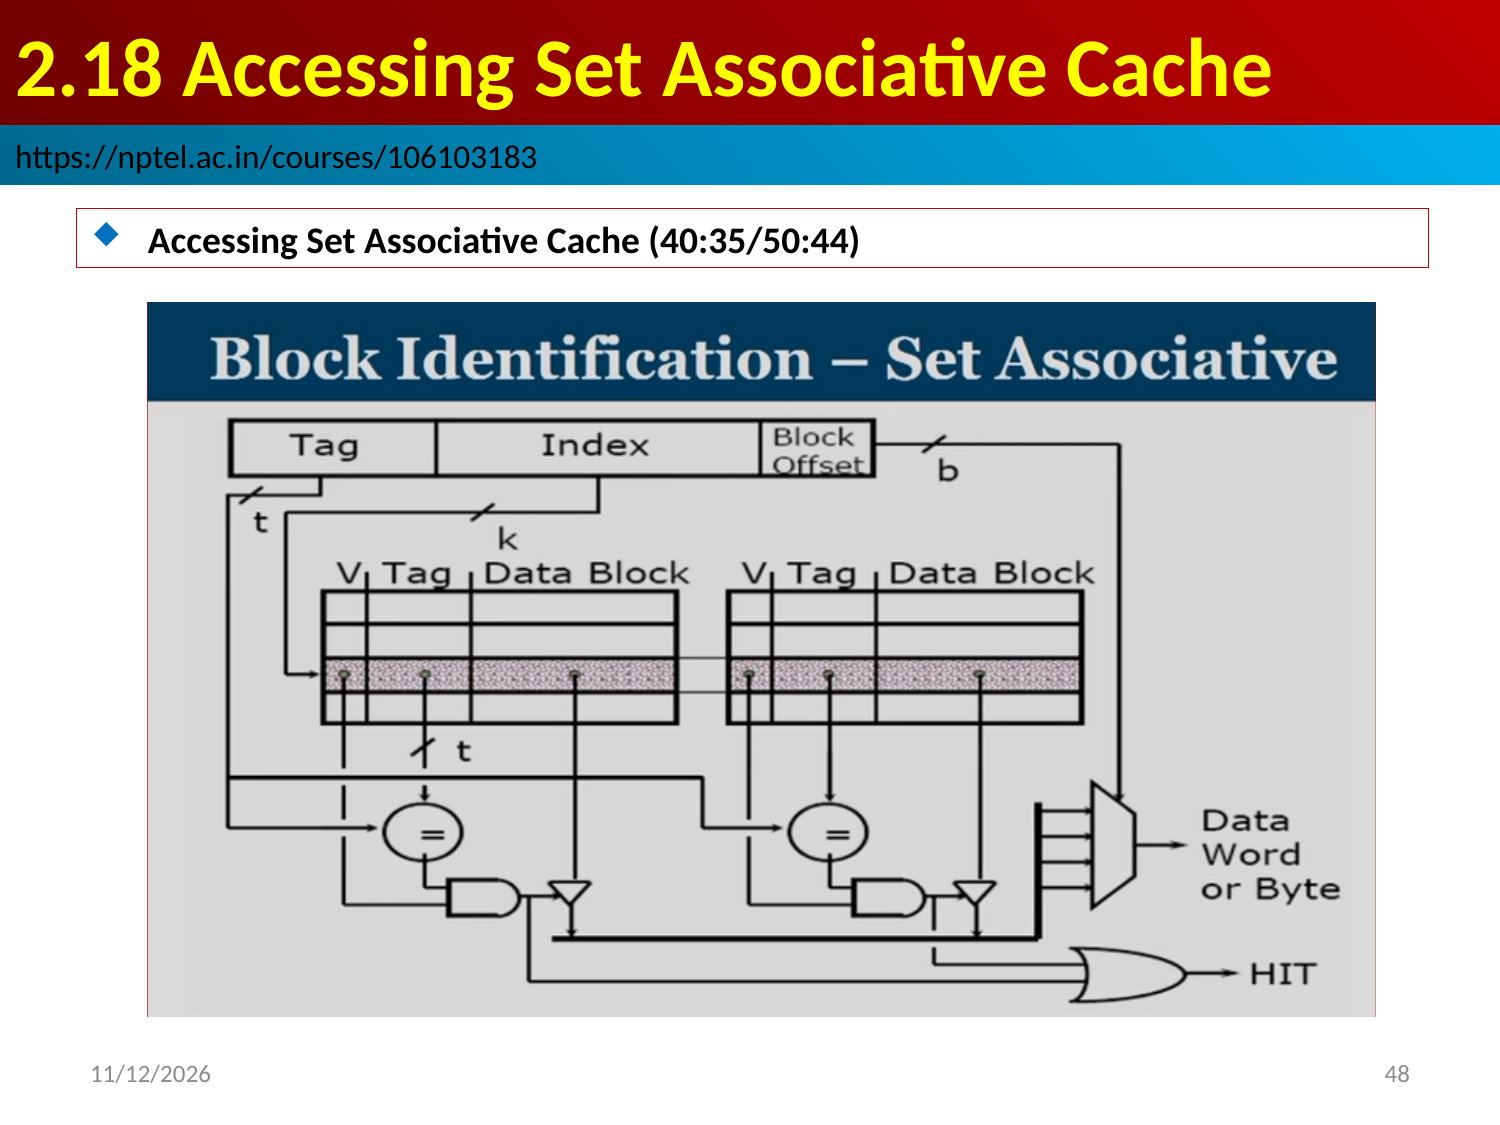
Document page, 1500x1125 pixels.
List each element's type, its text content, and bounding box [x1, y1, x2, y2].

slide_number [75, 1042, 425, 1103]
text_box https://nptel.ac.in/courses/106103183 [0, 125, 1500, 185]
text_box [147, 302, 1376, 1017]
title 2.18 Accessing Set Associative Cache [0, 0, 1500, 125]
subtitle Accessing Set Associative Cache (40:35/50:44) [76, 208, 1429, 268]
slide_number 48 [1074, 1042, 1425, 1103]
